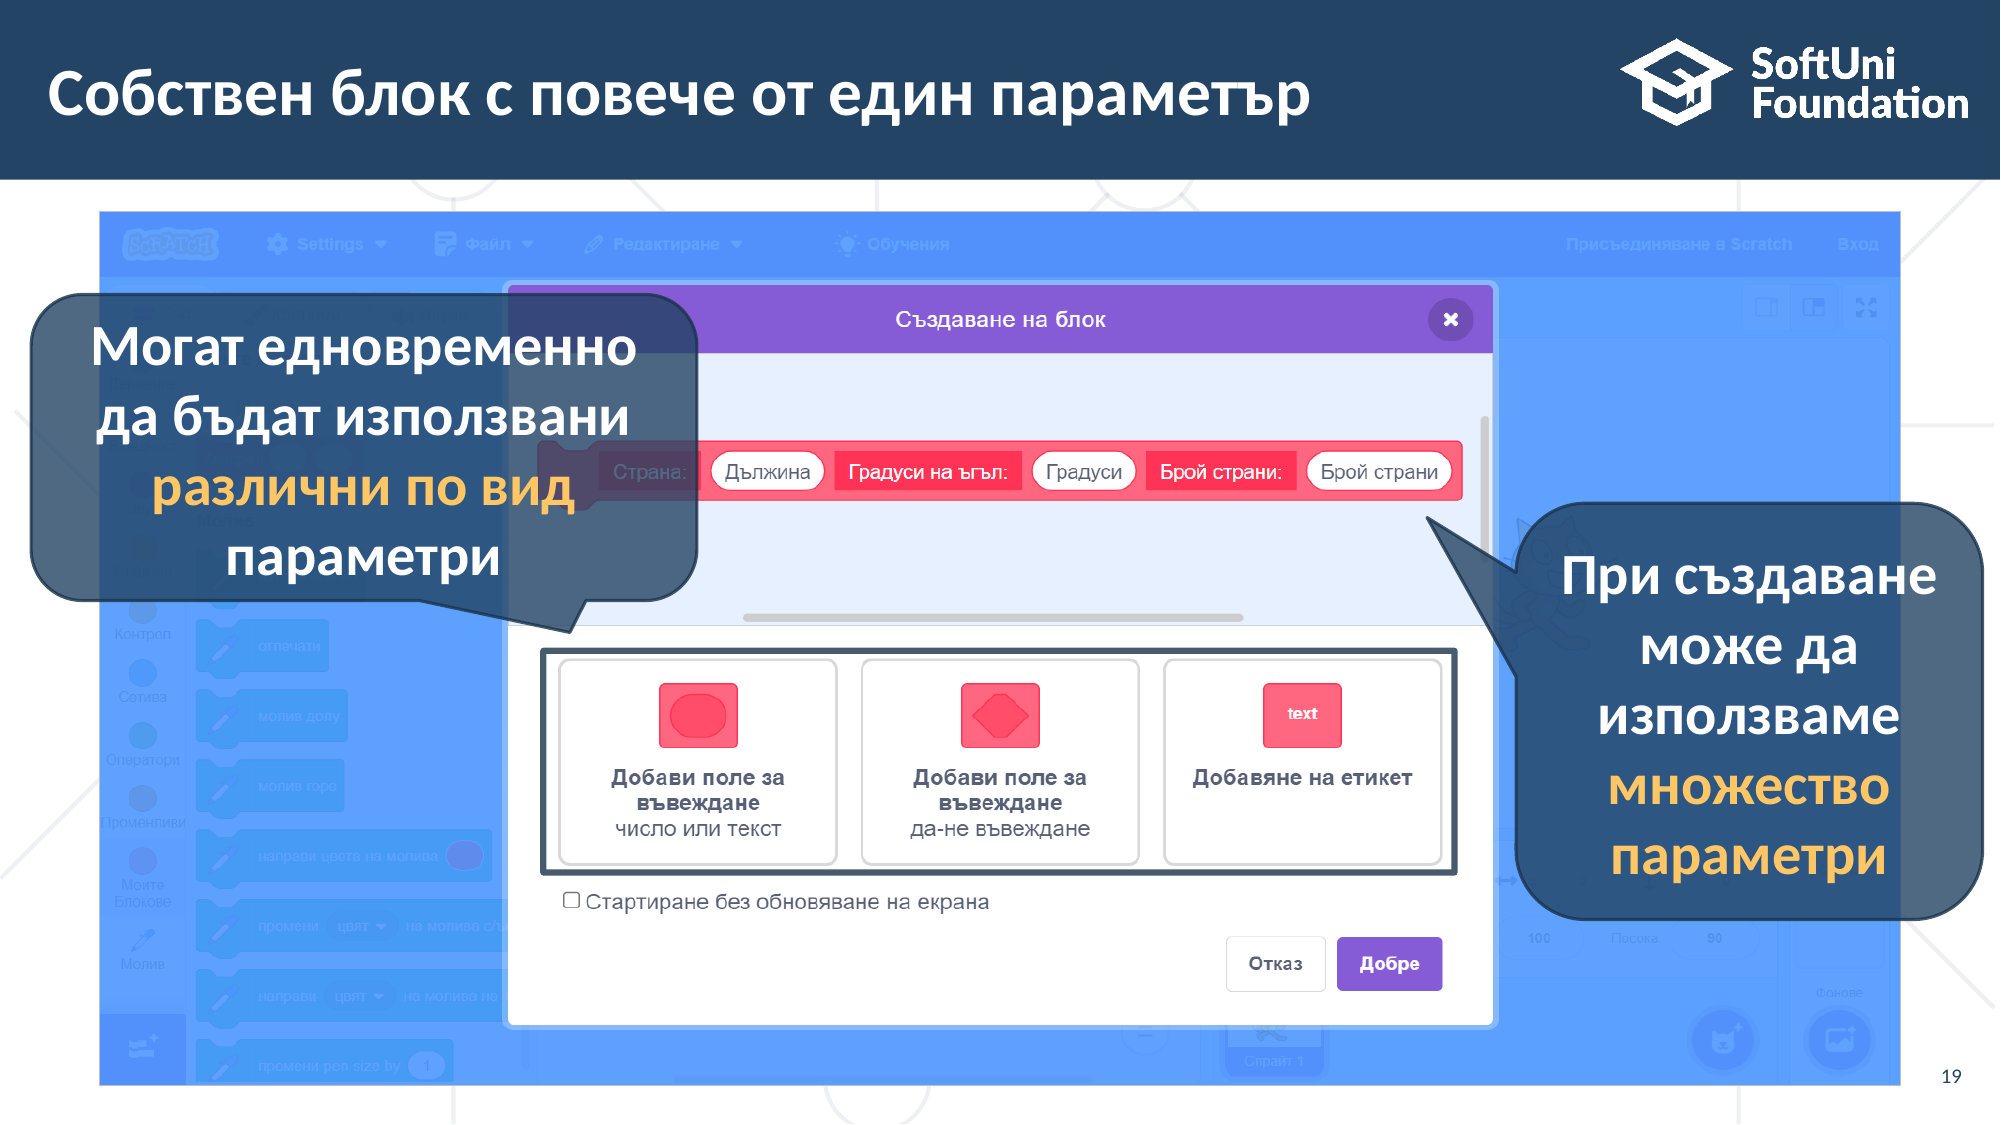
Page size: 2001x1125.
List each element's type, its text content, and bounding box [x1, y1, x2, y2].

slide_number 19 [1897, 1049, 1968, 1101]
picture [1619, 38, 1968, 126]
text_box Могат едновременно да бъдат използвани различни по вид параметри [29, 292, 95, 603]
picture [99, 211, 1901, 1086]
text_box При създаване може да използваме множество параметри [1908, 501, 1985, 922]
title Собствен блок с повече от един параметър [31, 16, 1591, 162]
